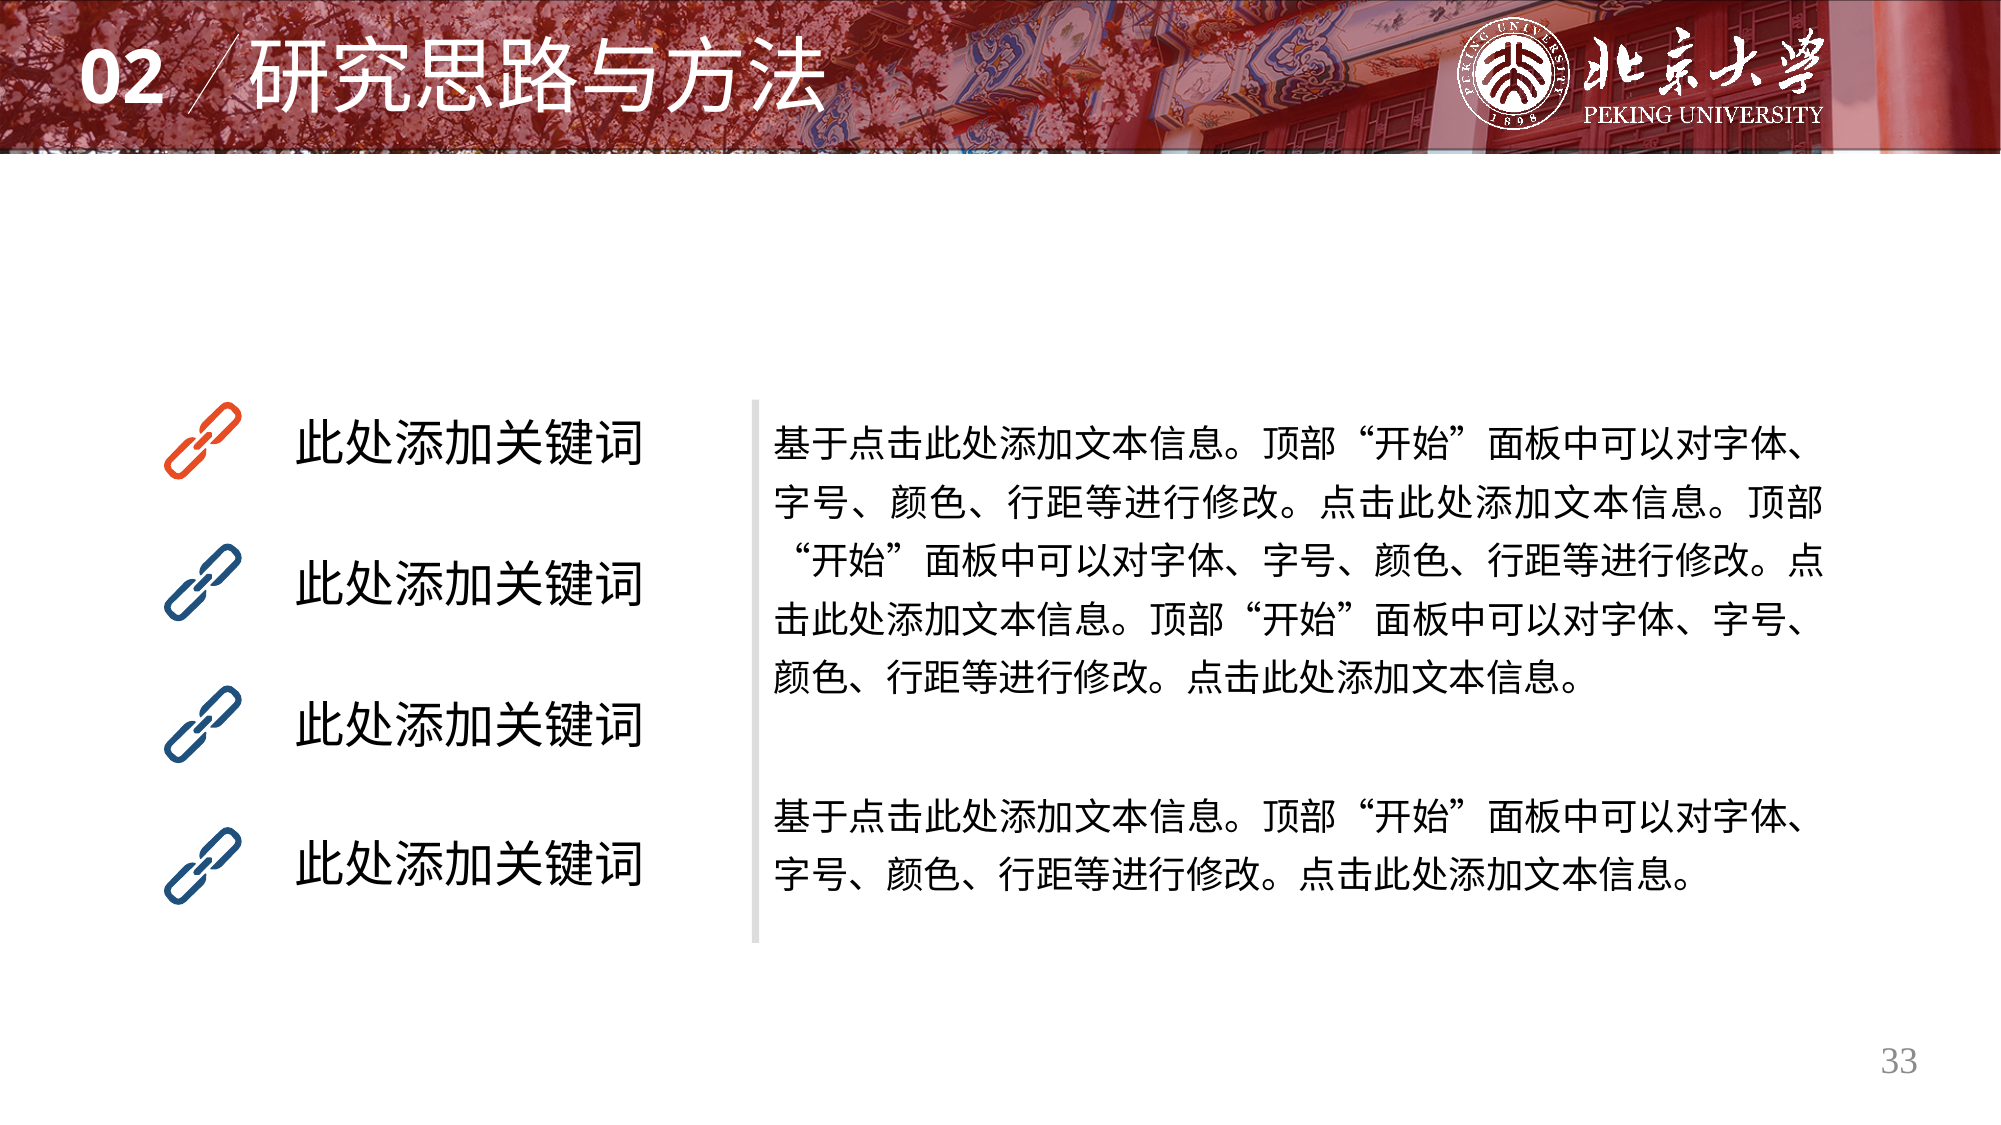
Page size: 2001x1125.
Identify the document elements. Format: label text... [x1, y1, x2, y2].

text_box [164, 721, 206, 763]
text_box 此处添加关键词 [279, 545, 667, 621]
text_box [751, 399, 760, 944]
text_box [164, 579, 206, 621]
text_box 此处添加关键词 [279, 686, 667, 761]
text_box 基于点击此处添加文本信息。顶部“开始”面板中可以对字体、字号、颜色、行距等进行修改。点击此处添加文本信息。顶部“开始”面板中可以对字体、字号、颜色、行距等进行修改。点击此处添加文本信息。顶部“开始”面板中可以对字体、字号、颜色、行距等进行修改。点击此处添加文本信息。 [759, 399, 1840, 707]
text_box [194, 432, 212, 449]
text_box [200, 827, 241, 869]
text_box [194, 574, 212, 591]
text_box [164, 437, 206, 479]
picture [1457, 17, 1824, 130]
text_box 此处添加关键词 [279, 403, 667, 479]
text_box [200, 402, 241, 444]
list 02 [64, 31, 206, 197]
text_box [164, 863, 206, 905]
text_box 此处添加关键词 [279, 825, 667, 900]
picture [206, 150, 2001, 154]
text_box [200, 544, 241, 586]
text_box [194, 858, 212, 875]
text_box 基于点击此处添加文本信息。顶部“开始”面板中可以对字体、字号、颜色、行距等进行修改。点击此处添加文本信息。 [759, 771, 1840, 904]
slide_number 33 [1483, 1023, 1934, 1095]
list 研究思路与方法 [232, 27, 985, 109]
text_box [200, 686, 241, 727]
text_box [194, 716, 212, 733]
picture [0, 150, 64, 154]
